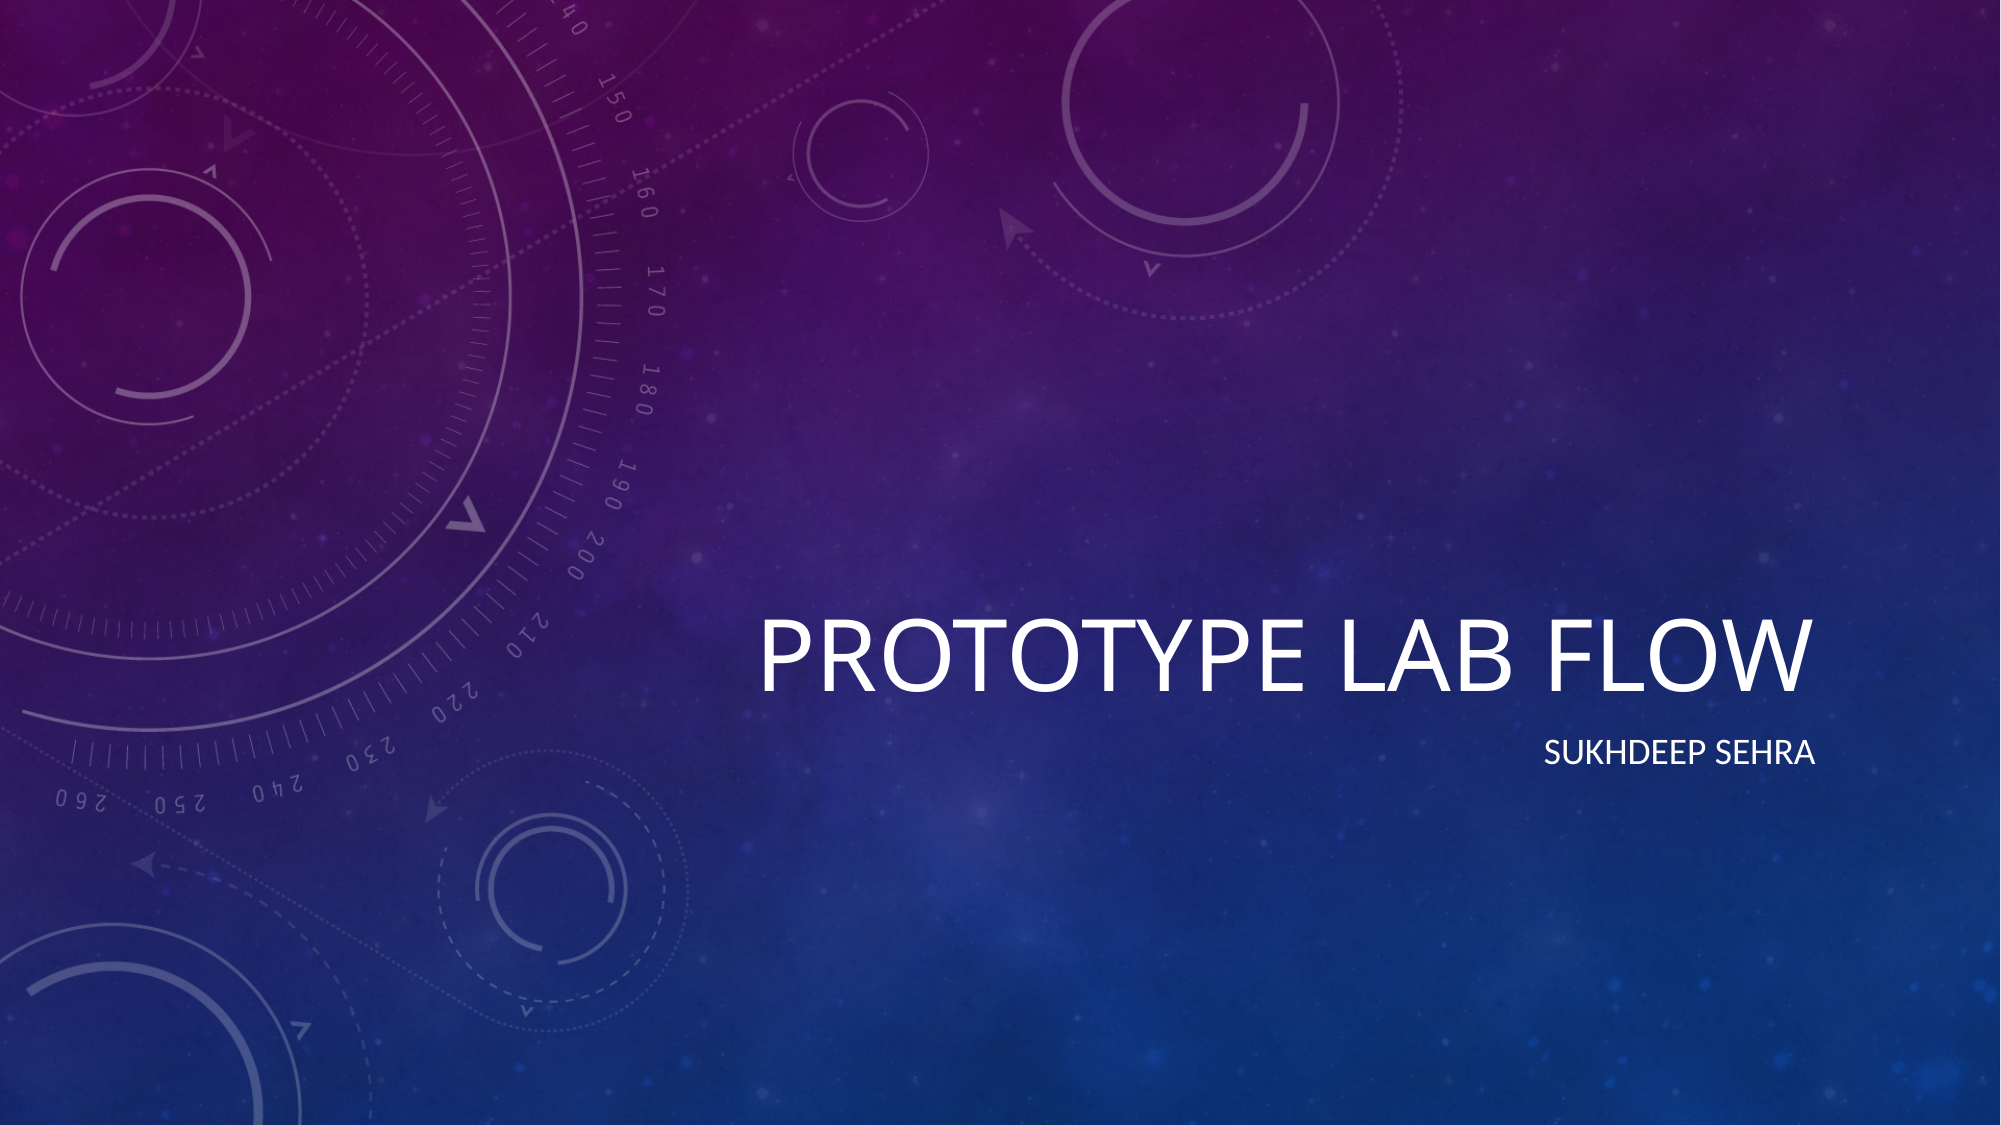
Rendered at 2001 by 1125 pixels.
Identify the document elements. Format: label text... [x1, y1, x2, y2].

title Prototype lab flow [650, 322, 1831, 719]
subtitle Sukhdeep Sehra [650, 719, 1831, 950]
picture [0, 0, 2001, 1125]
